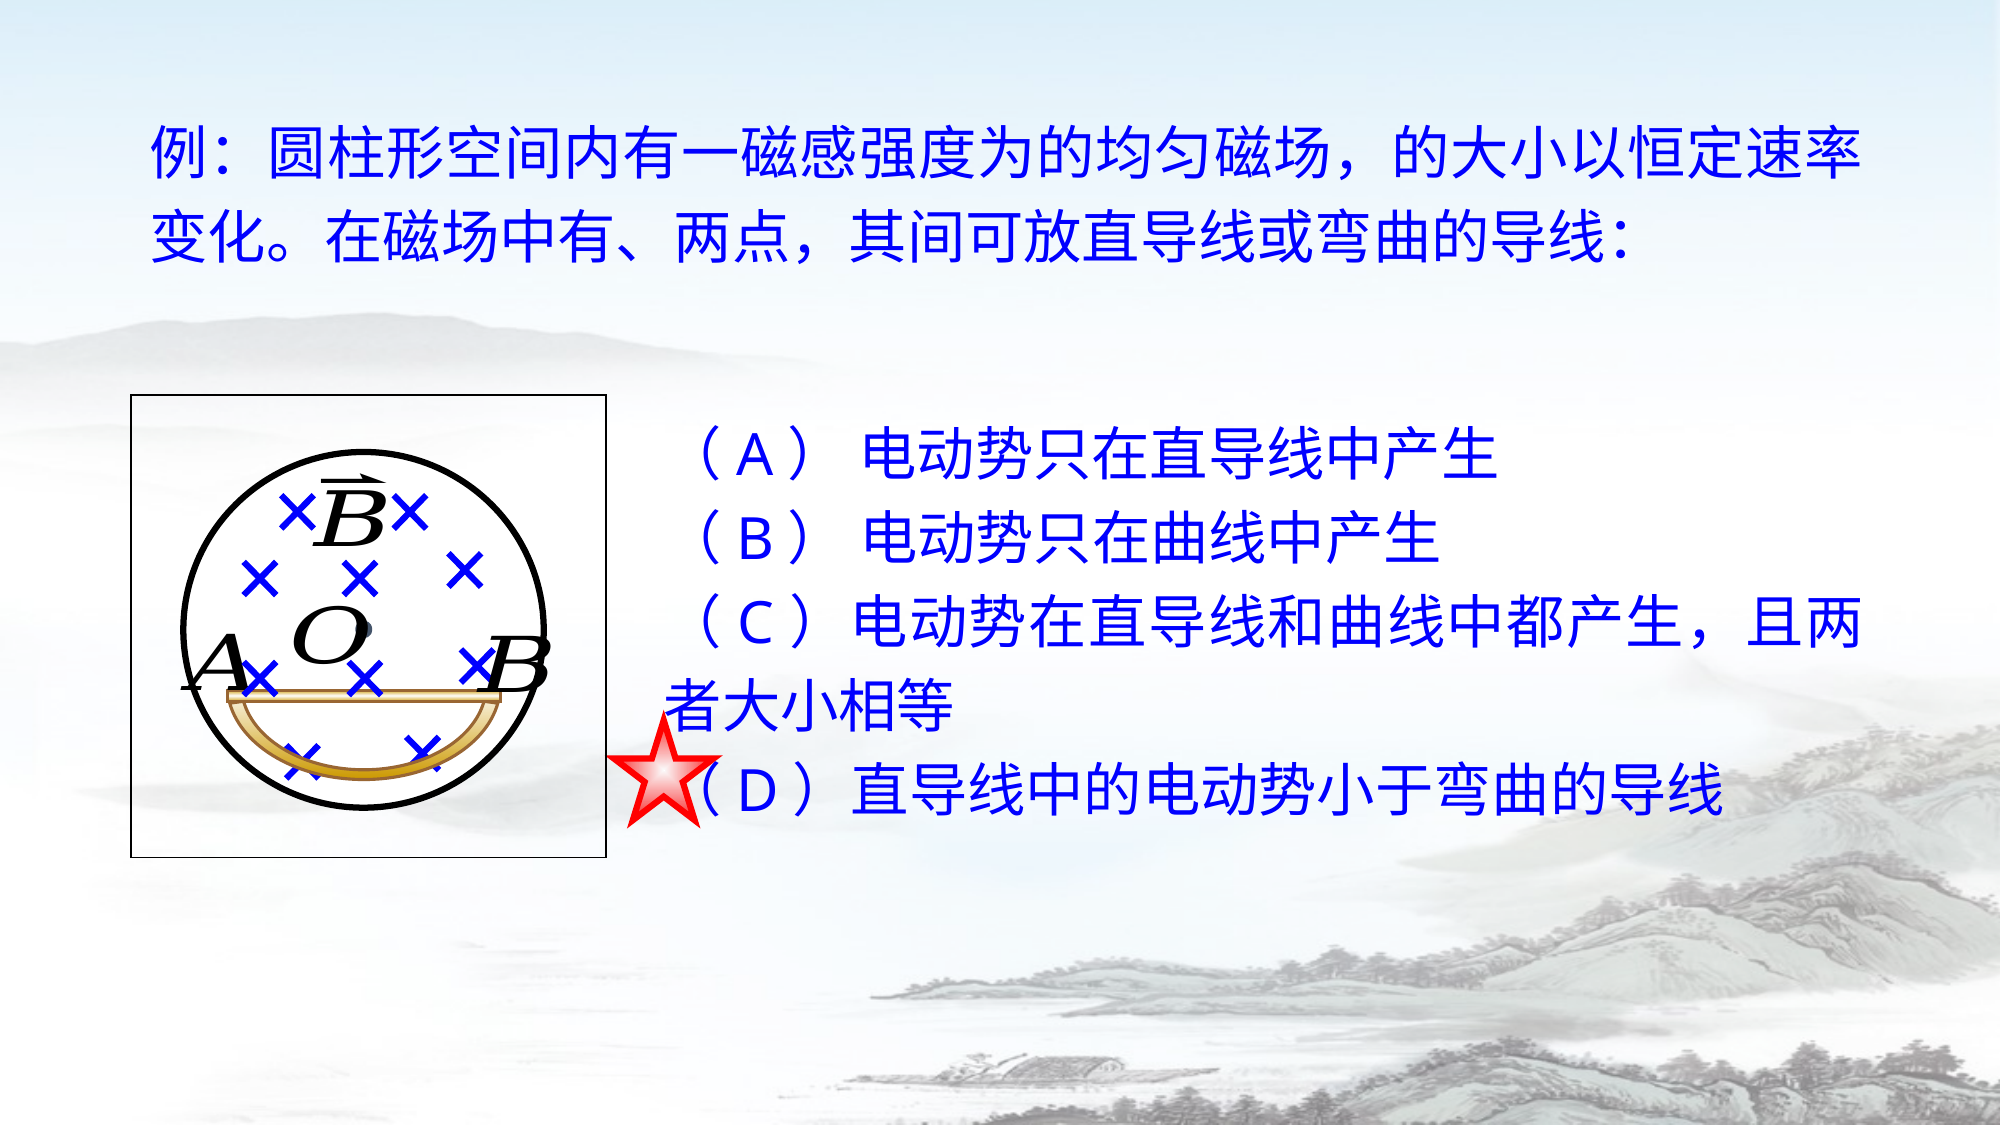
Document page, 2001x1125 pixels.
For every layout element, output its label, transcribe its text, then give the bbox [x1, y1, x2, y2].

text_box [613, 758, 649, 821]
text_box [131, 395, 607, 858]
text_box （A） 电动势只在直导线中产生 （B） 电动势只在曲线中产生 （C）电动势在直导线和曲线中都产生，且两者大小相等 （D）直导线中的电动势小于弯曲的导线 [649, 395, 1879, 831]
text_box [0, 0, 2000, 1125]
